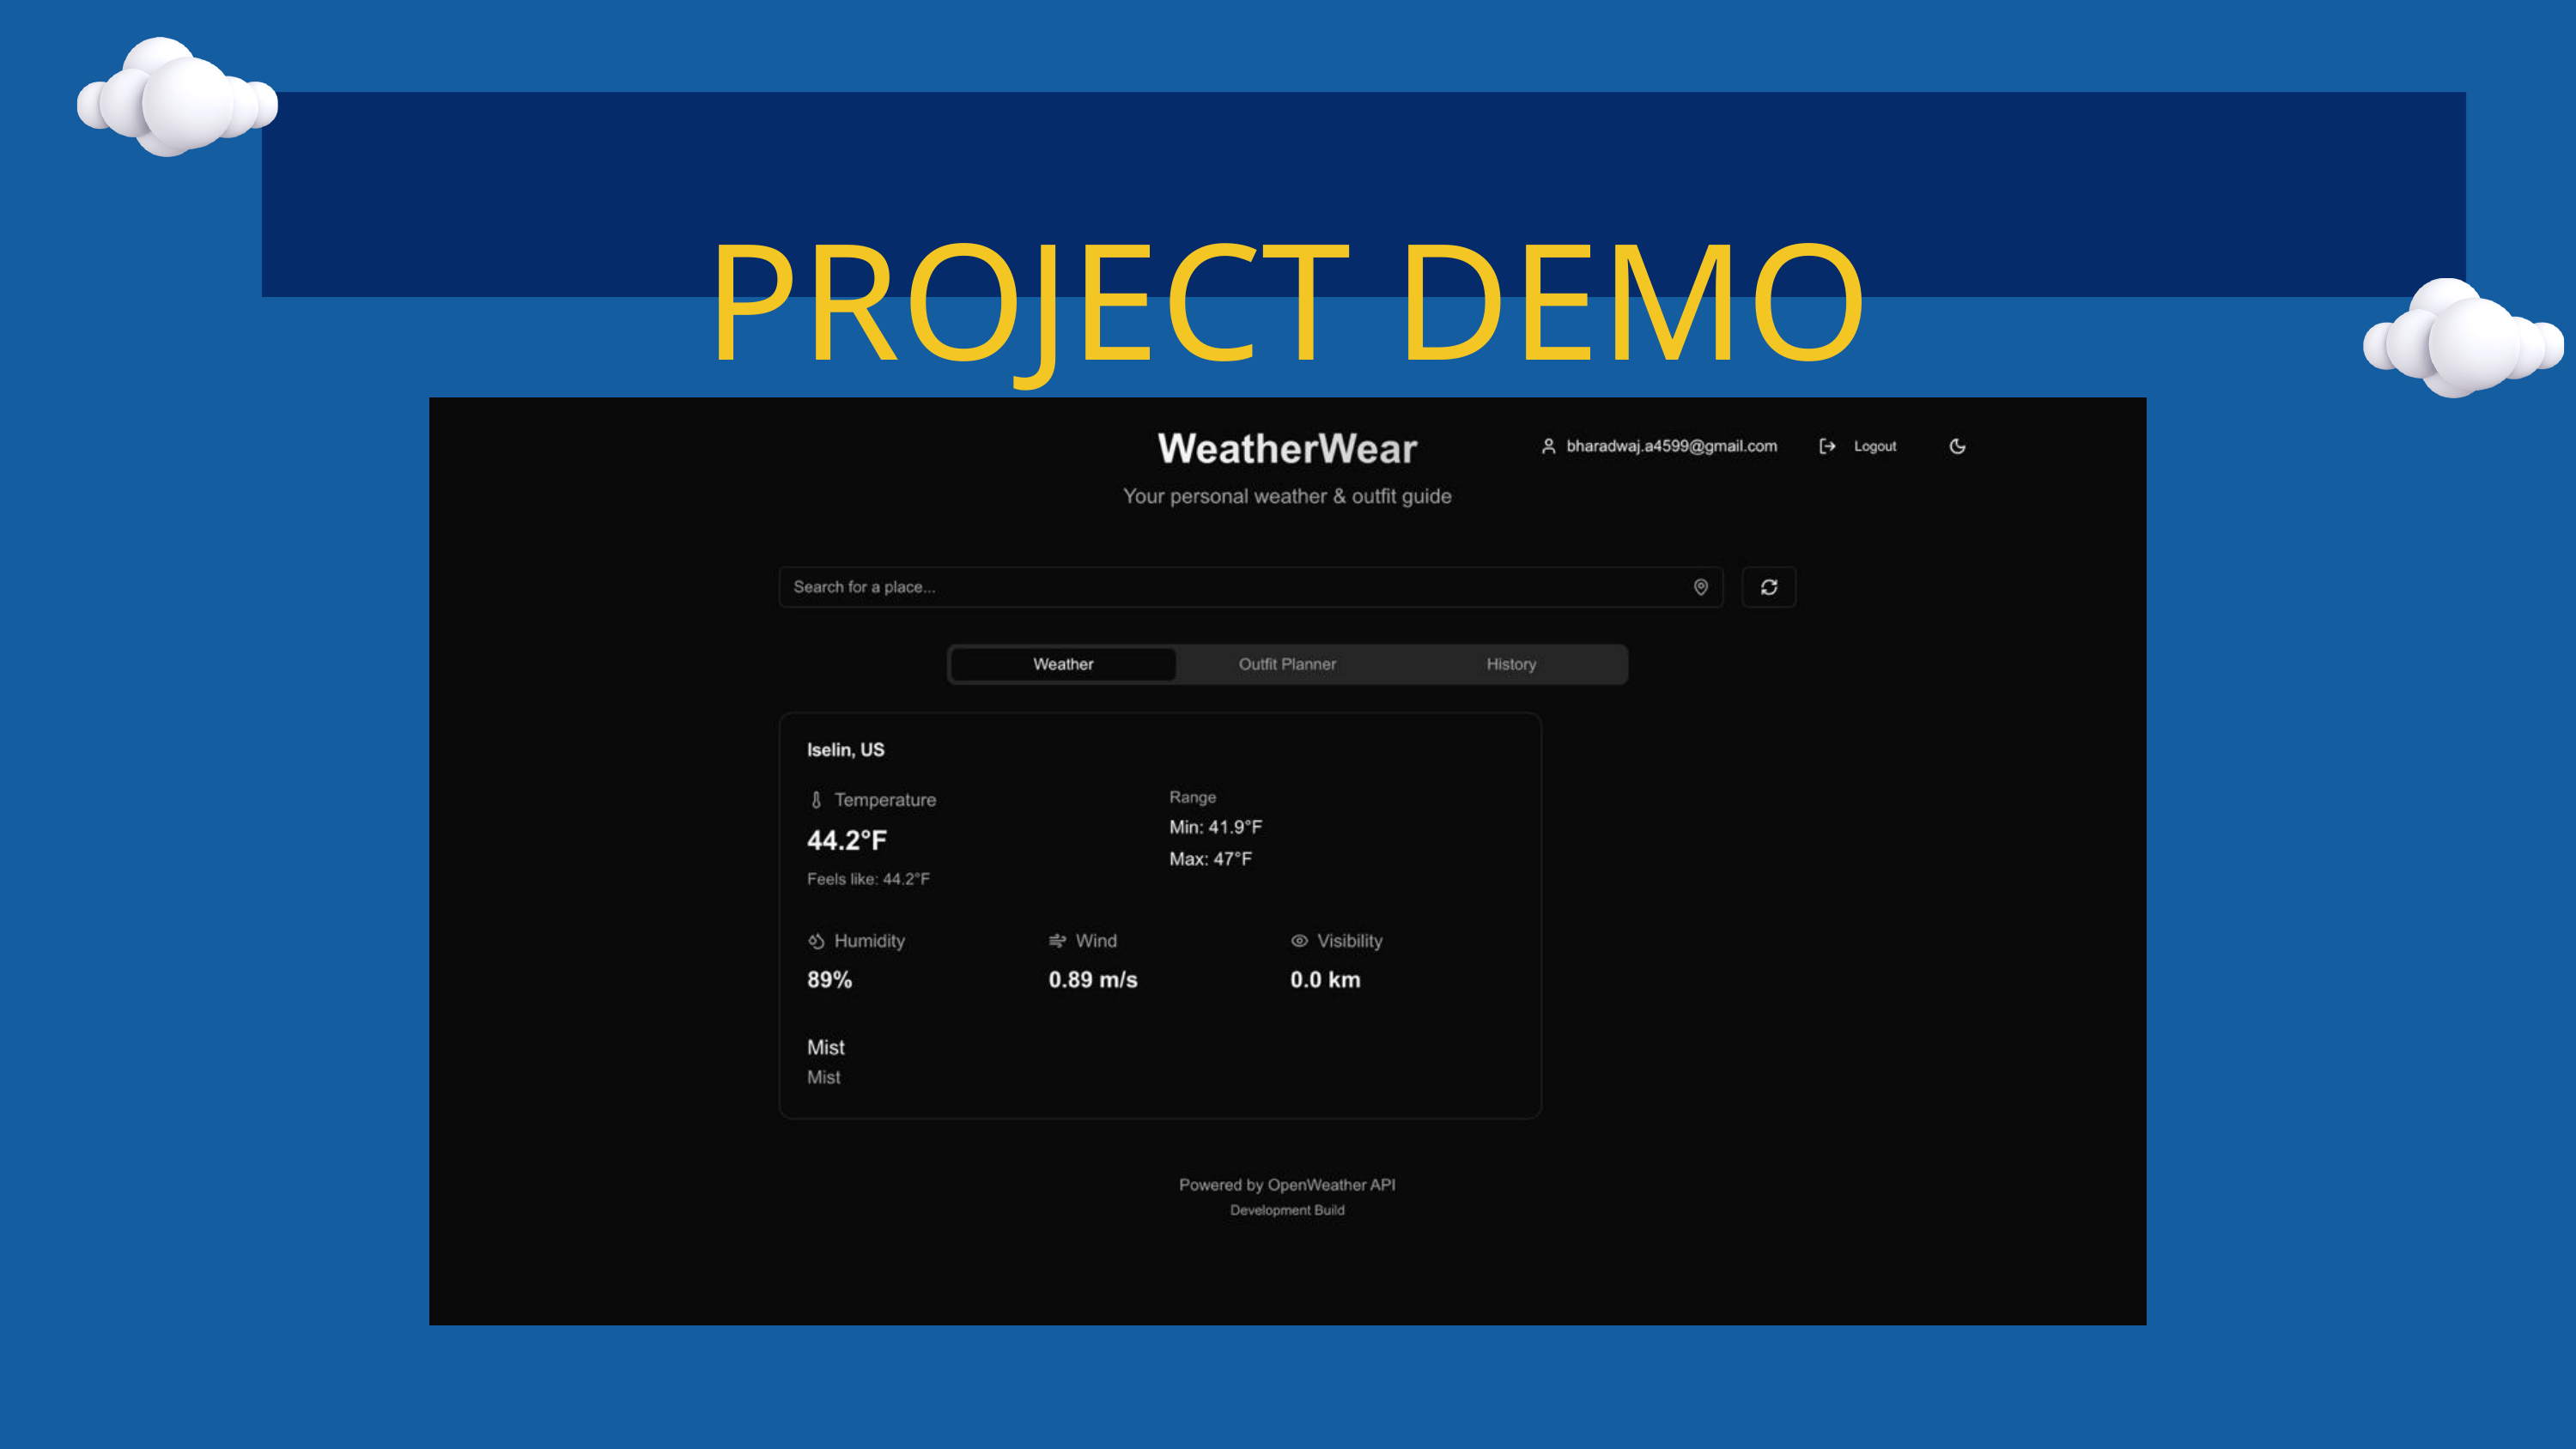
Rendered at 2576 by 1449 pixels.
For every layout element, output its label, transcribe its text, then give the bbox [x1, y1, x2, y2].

text_box [278, 76, 2468, 297]
text_box PROJECT DEMO [261, 113, 2315, 392]
picture [428, 397, 2148, 1325]
text_box [76, 37, 278, 158]
text_box [2363, 278, 2565, 398]
